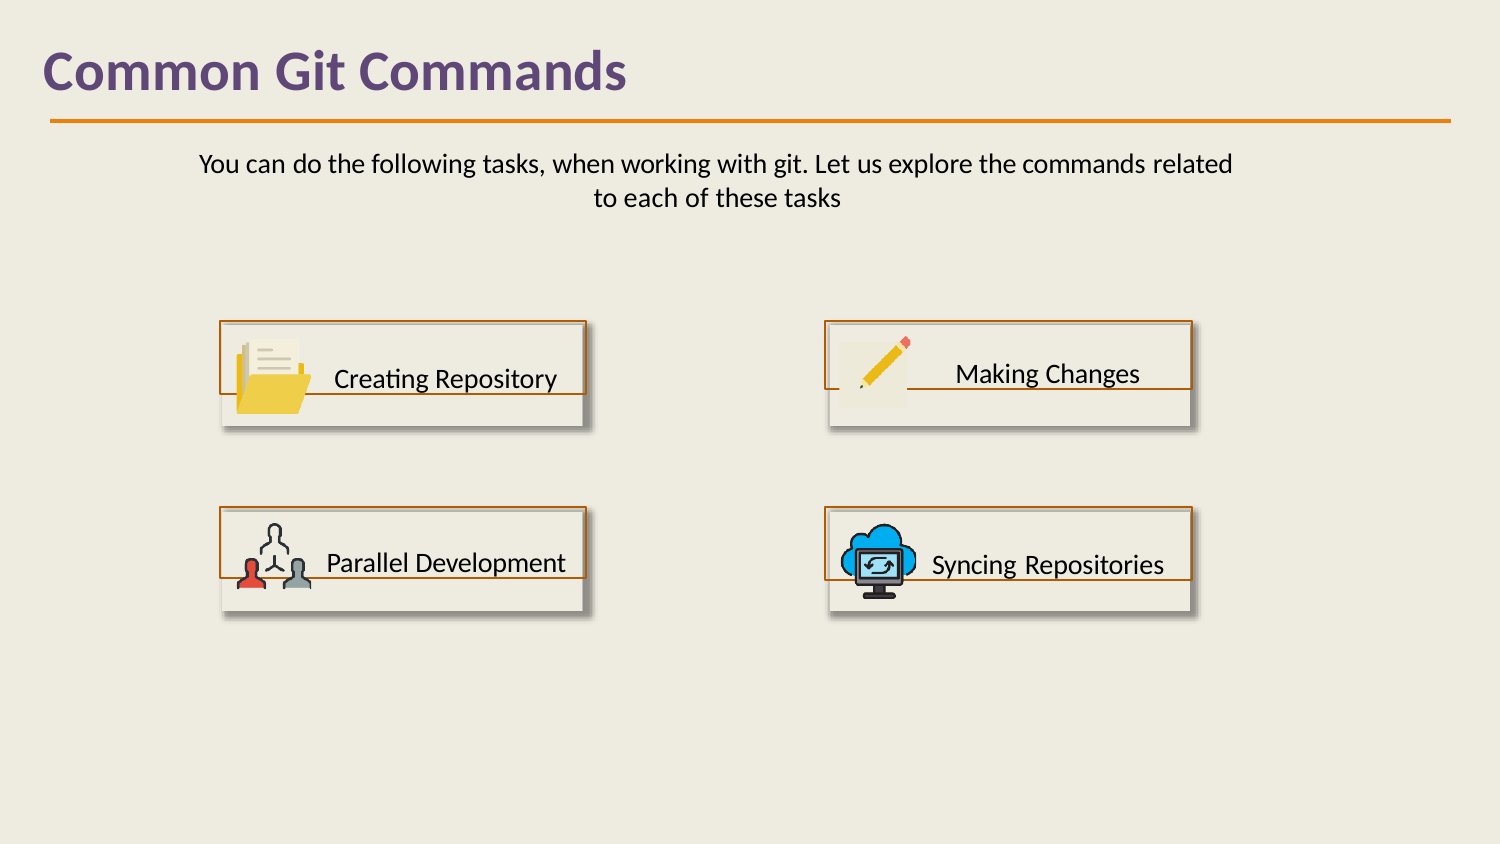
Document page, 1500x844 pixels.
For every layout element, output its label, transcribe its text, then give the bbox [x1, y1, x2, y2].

text_box Creating Repository [219, 320, 587, 394]
text_box [839, 336, 911, 408]
text_box [840, 523, 917, 599]
text_box [821, 504, 1205, 625]
text_box Syncing Repositories [825, 507, 1193, 580]
text_box [236, 339, 311, 414]
text_box Making Changes [825, 320, 1193, 389]
text_box [215, 504, 599, 625]
text_box You can do the following tasks, when working with git. Let us explore the commands related to each of these tasks [190, 143, 1242, 213]
text_box Parallel Development [219, 507, 587, 579]
text_box [236, 518, 312, 593]
text_box [215, 317, 599, 439]
text_box [821, 317, 1205, 439]
title Common Git Commands [41, 30, 634, 174]
